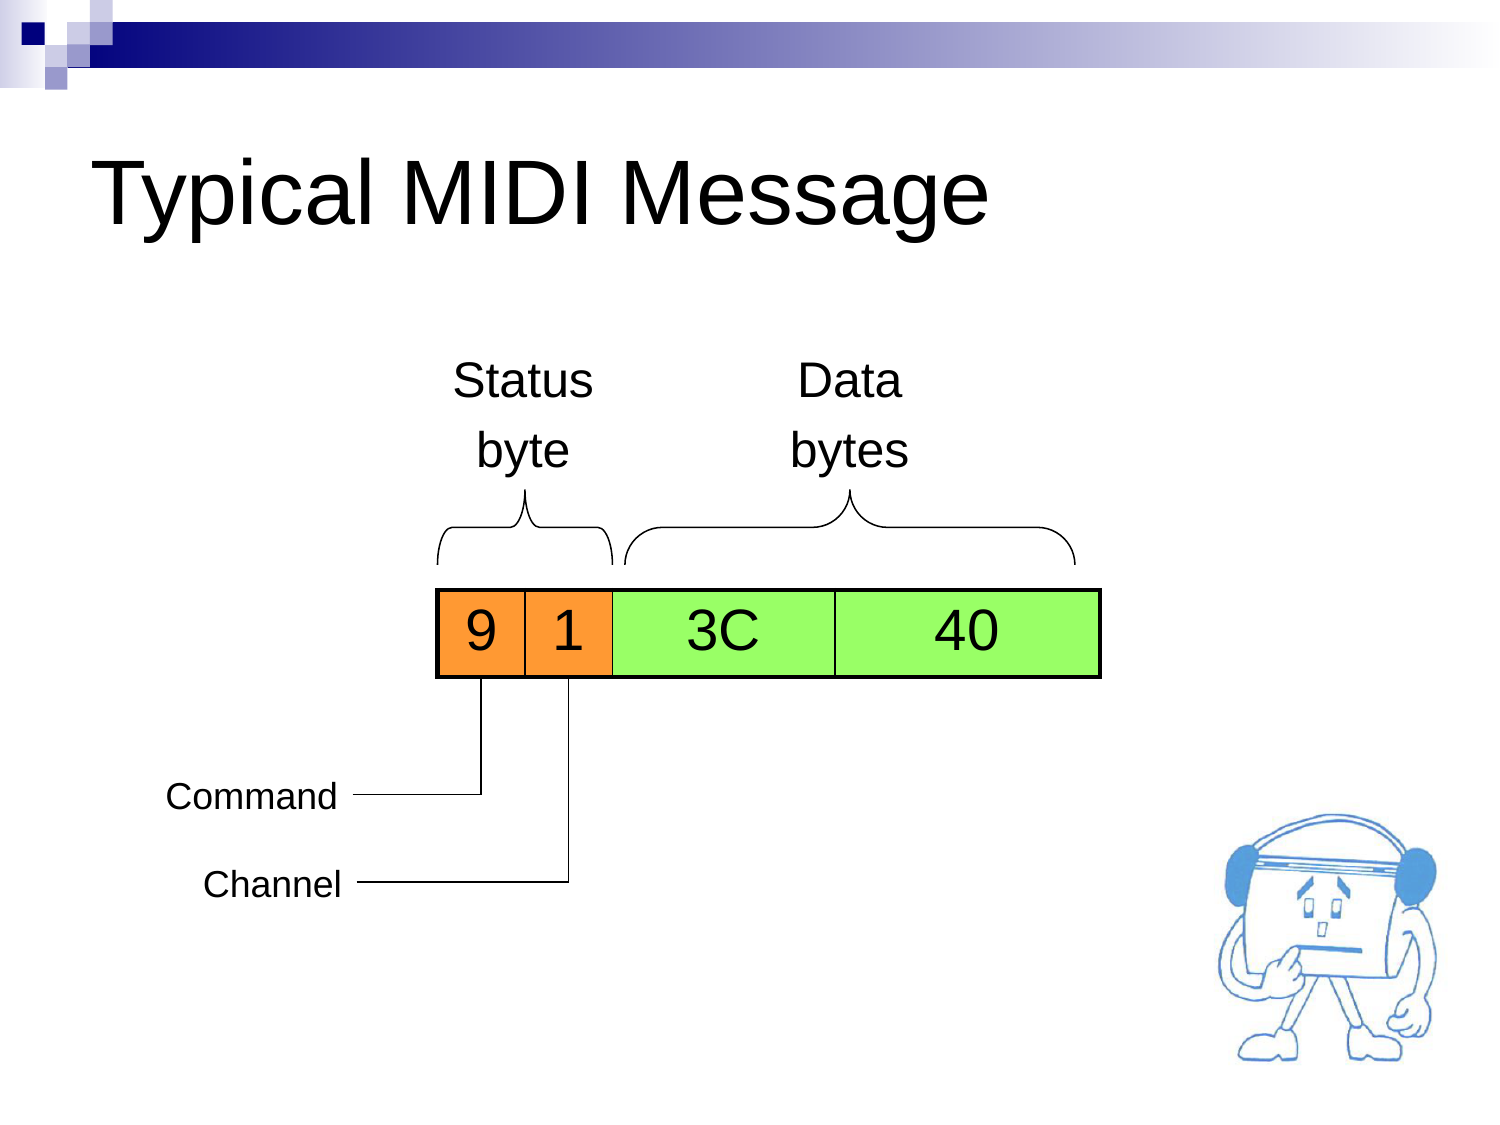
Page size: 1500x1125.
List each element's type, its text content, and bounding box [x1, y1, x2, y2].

table_header 3C [613, 592, 834, 675]
text_box Channel [187, 852, 357, 912]
text_box Data bytes [775, 339, 925, 485]
title Typical MIDI Message [75, 75, 1425, 300]
table_header 40 [836, 592, 1098, 675]
text_box Command [150, 764, 351, 825]
text_box [624, 489, 1075, 565]
table_header 1 [526, 592, 612, 675]
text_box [357, 677, 569, 883]
text_box Status byte [437, 339, 610, 485]
table_header 9 [440, 592, 524, 675]
text_box [437, 489, 613, 565]
